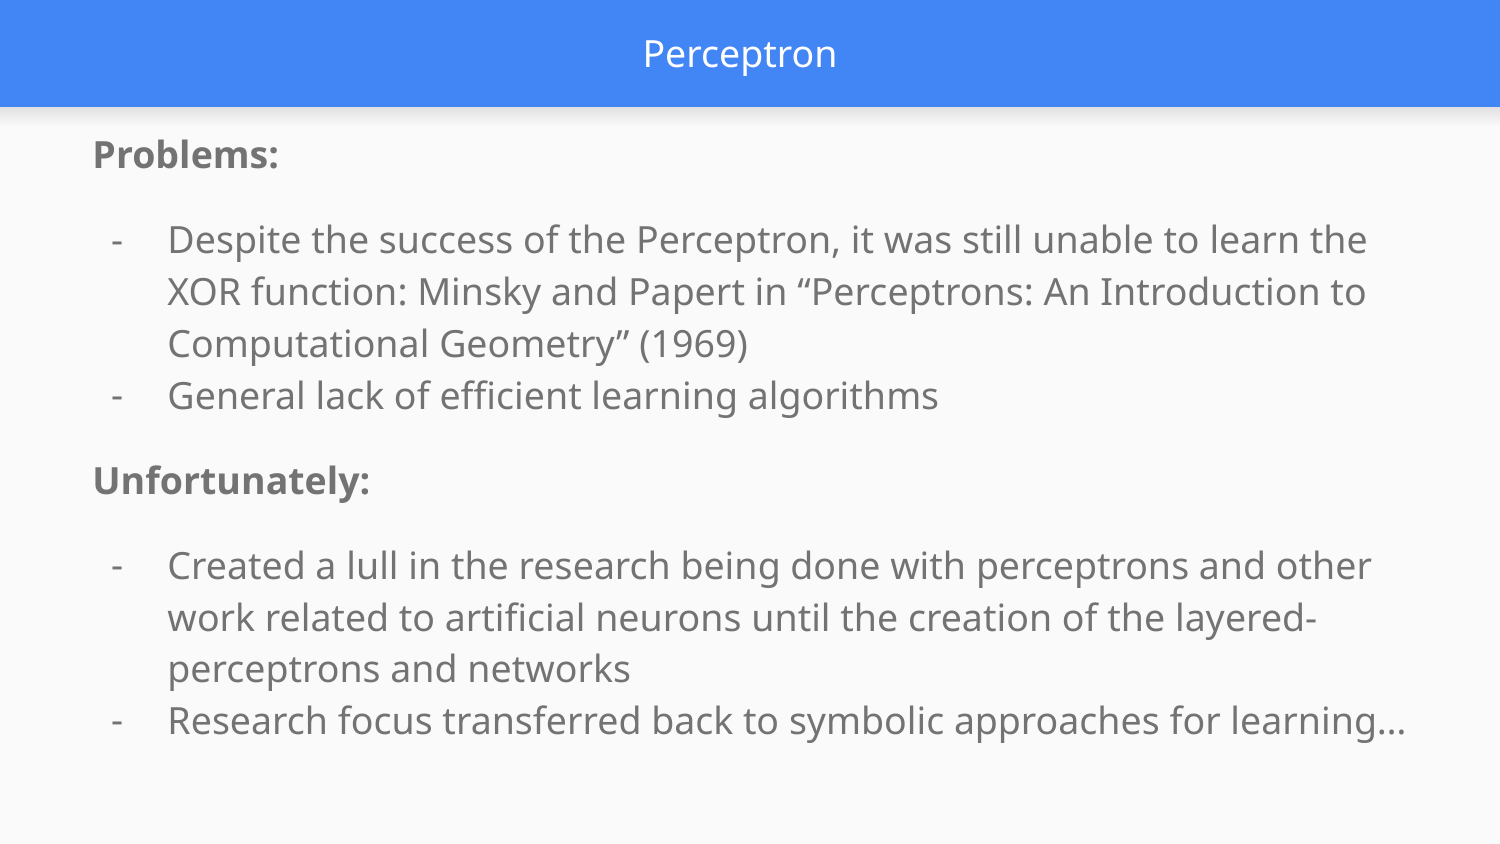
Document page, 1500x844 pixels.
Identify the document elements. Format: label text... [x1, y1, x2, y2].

list Problems: Despite the success of the Perceptron, it was still unable to learn the XOR function: Minsky and Papert in “Perceptrons: An Introduction to Computational Geometry” (1969) General lack of efficient learning algorithms Unfortunately: Created a lull in the research being done with perceptrons and other work related to artificial neurons until the creation of the layered-perceptrons and networks Research focus transferred back to symbolic approaches for learning… [77, 109, 1427, 800]
title Perceptron [16, 2, 1464, 102]
